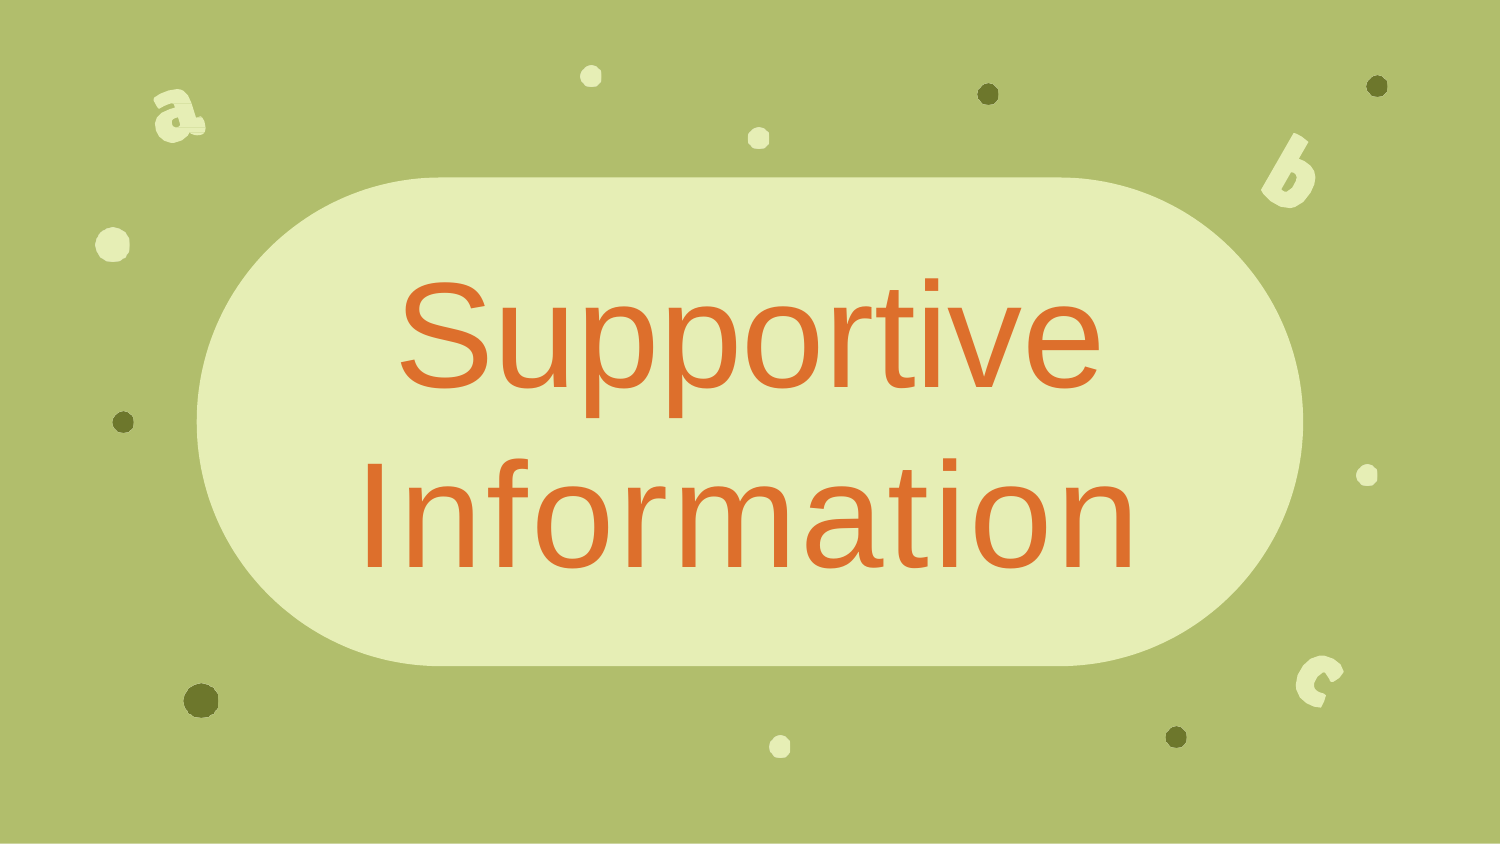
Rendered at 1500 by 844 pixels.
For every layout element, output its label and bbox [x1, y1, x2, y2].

text_box [153, 89, 206, 143]
text_box [95, 227, 130, 262]
text_box [1165, 726, 1187, 748]
text_box [1356, 464, 1378, 486]
text_box [580, 65, 602, 87]
text_box [769, 735, 791, 758]
text_box [112, 411, 134, 433]
text_box [1366, 75, 1388, 97]
text_box [977, 83, 999, 105]
text_box [183, 126, 1344, 718]
